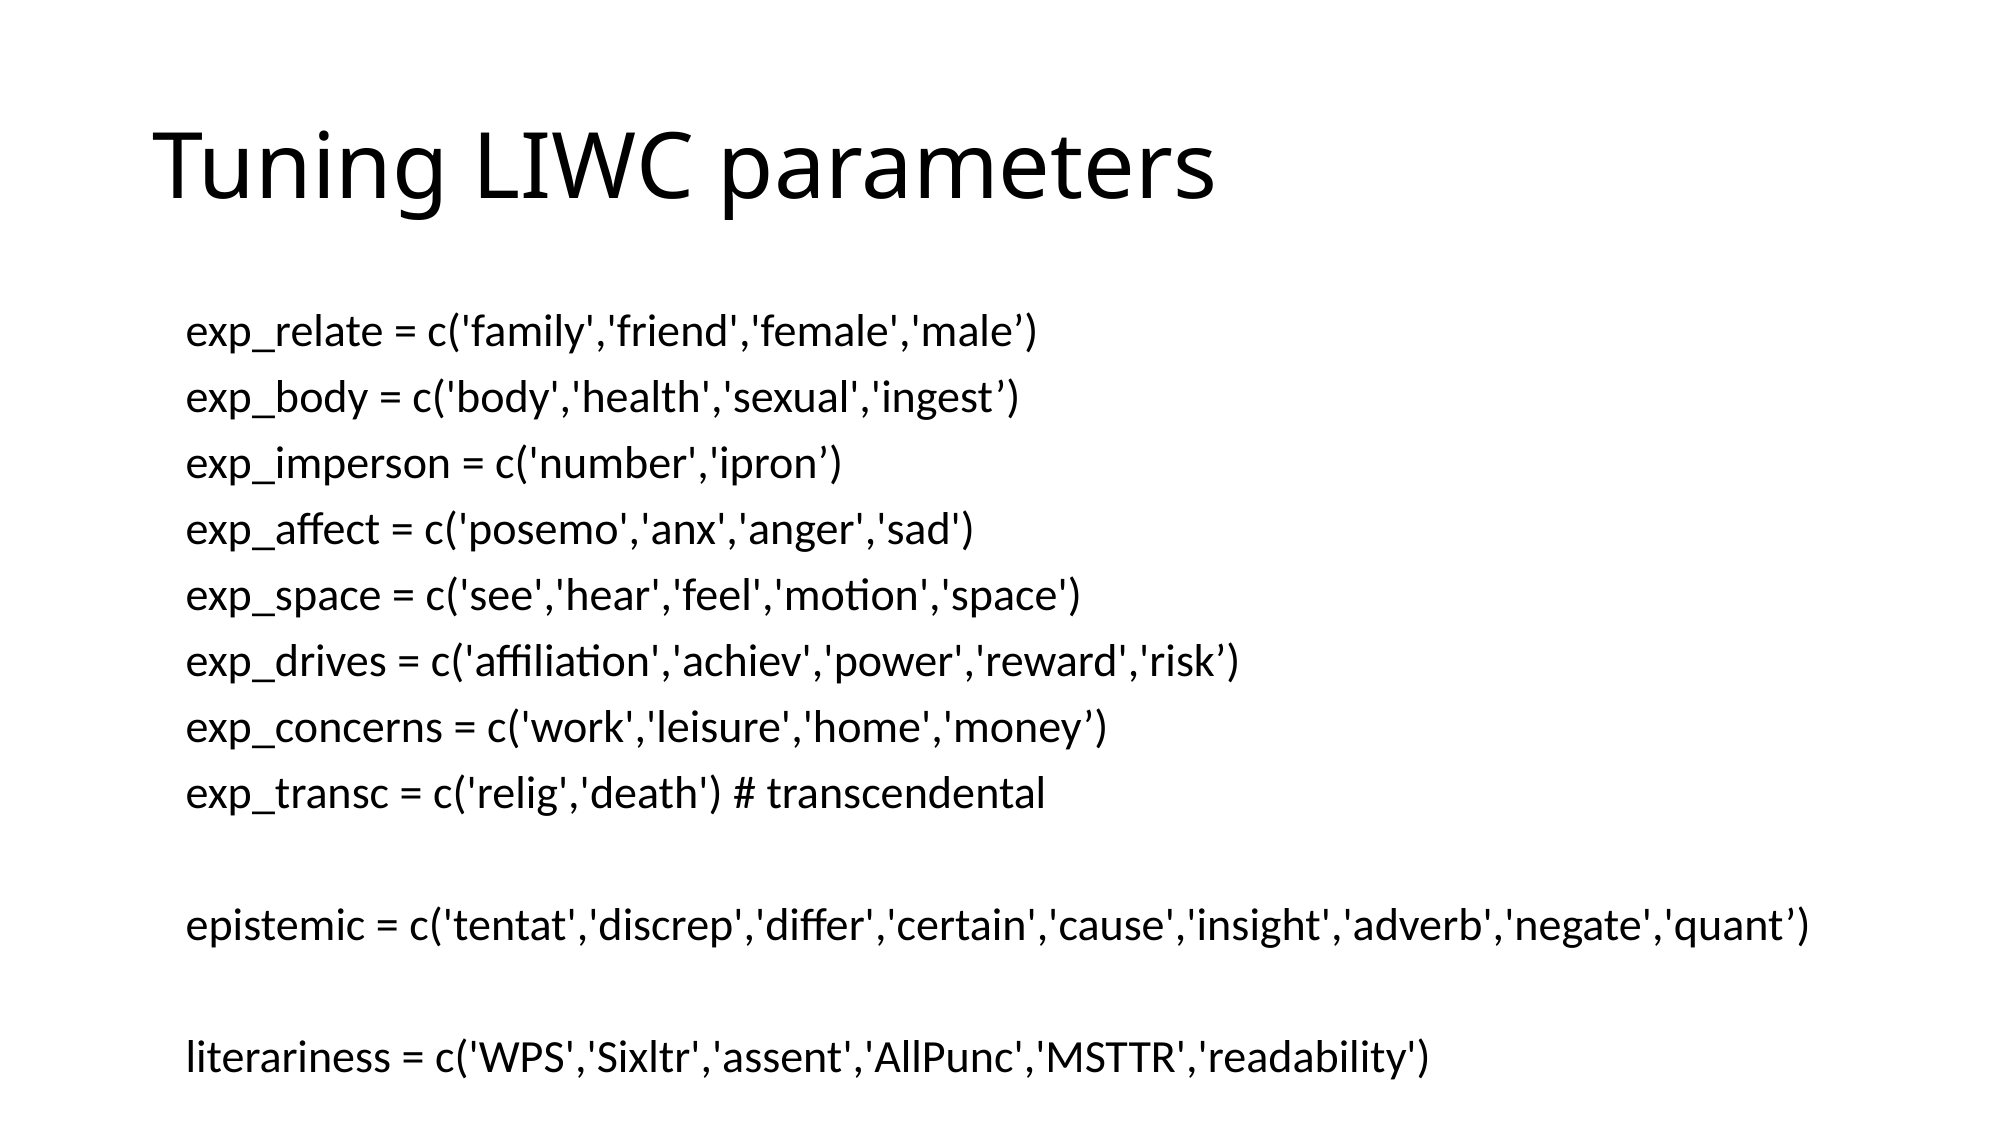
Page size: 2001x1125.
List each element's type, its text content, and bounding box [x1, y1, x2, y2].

title Tuning LIWC parameters [137, 59, 1863, 278]
list exp_relate = c('family','friend','female','male’) exp_body = c('body','health','sexual','ingest’) exp_imperson = c('number','ipron’) exp_affect = c('posemo','anx','anger','sad') exp_space = c('see','hear','feel','motion','space') exp_drives = c('affiliation','achiev','power','reward','risk’) exp_concerns = c('work','leisure','home','money’) exp_transc = c('relig','death') # transcendental epistemic = c('tentat','discrep','differ','certain','cause','insight','adverb','negate','quant’) literariness = c('WPS','Sixltr','assent','AllPunc','MSTTR','readability') [170, 299, 1974, 1092]
